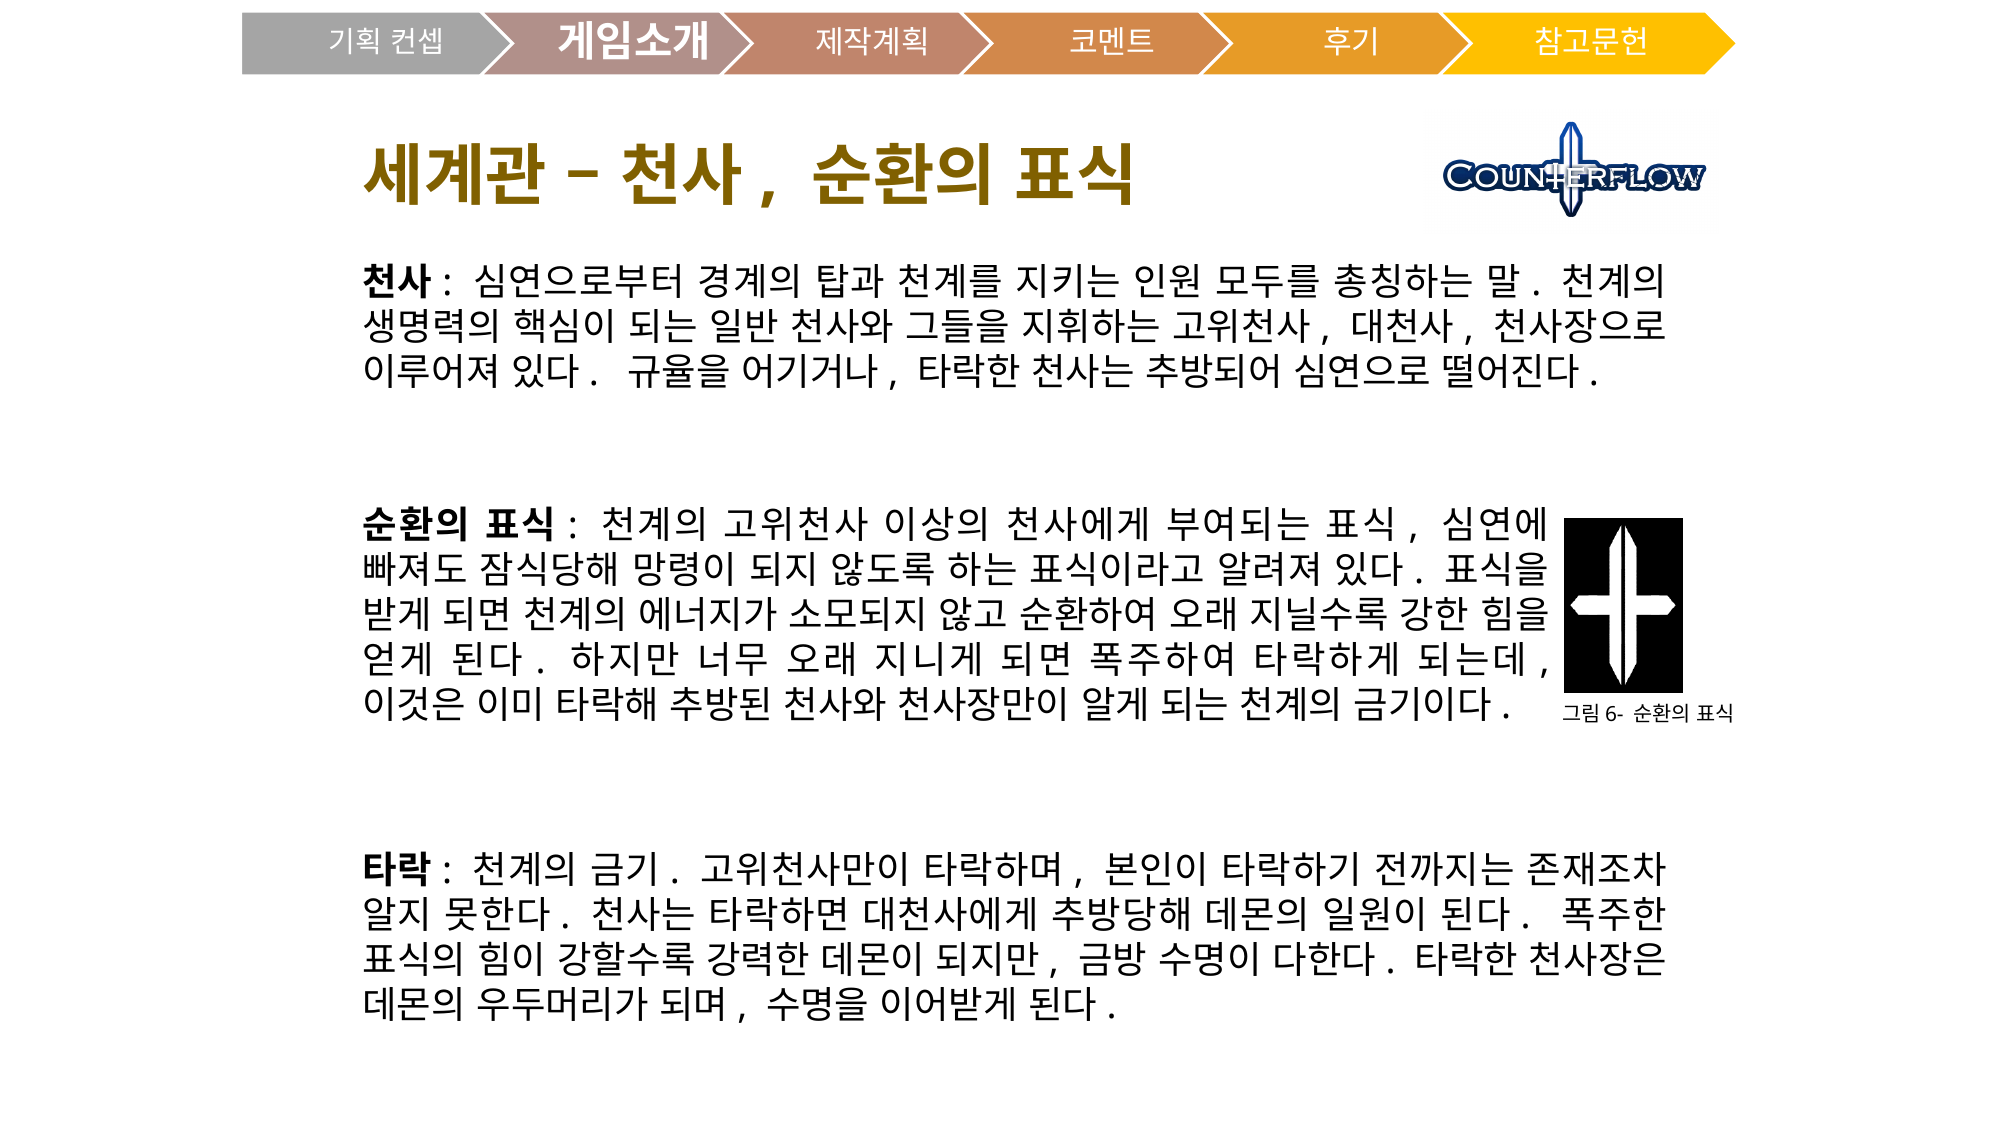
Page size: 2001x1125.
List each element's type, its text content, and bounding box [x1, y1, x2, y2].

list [1423, 109, 1719, 234]
text_box 타락: 천계의 금기. 고위천사만이 타락하며, 본인이 타락하기 전까지는 존재조차 알지 못한다. 천사는 타락하면 대천사에게 추방당해 데몬의 일원이 된다. 폭주한 표식의 힘이 강할수록 강력한 데몬이 되지만, 금방 수명이 다한다. 타락한 천사장은 데몬의 우두머리가 되며, 수명을 이어받게 된다. [347, 839, 1683, 1034]
text_box 그림6- 순환의 표식 [1547, 693, 1777, 758]
text_box 세계관 – 천사, 순환의 표식 [347, 125, 1421, 220]
picture [1564, 518, 1683, 693]
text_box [240, 10, 1739, 76]
text_box 순환의 표식: 천계의 고위천사 이상의 천사에게 부여되는 표식, 심연에 빠져도 잠식당해 망령이 되지 않도록 하는 표식이라고 알려져 있다. 표식을 받게 되면 천계의 에너지가 소모되지 않고 순환하여 오래 지닐수록 강한 힘을 얻게 된다. 하지만 너무 오래 지니게 되면 폭주하여 타락하게 되는데, 이것은 이미 타락해 추방된 천사와 천사장만이 알게 되는 천계의 금기이다. [347, 493, 1565, 733]
text_box 천사: 심연으로부터 경계의 탑과 천계를 지키는 인원 모두를 총칭하는 말. 천계의 생명력의 핵심이 되는 일반 천사와 그들을 지휘하는 고위천사, 대천사, 천사장으로 이루어져 있다. 규율을 어기거나, 타락한 천사는 추방되어 심연으로 떨어진다. [347, 250, 1683, 446]
